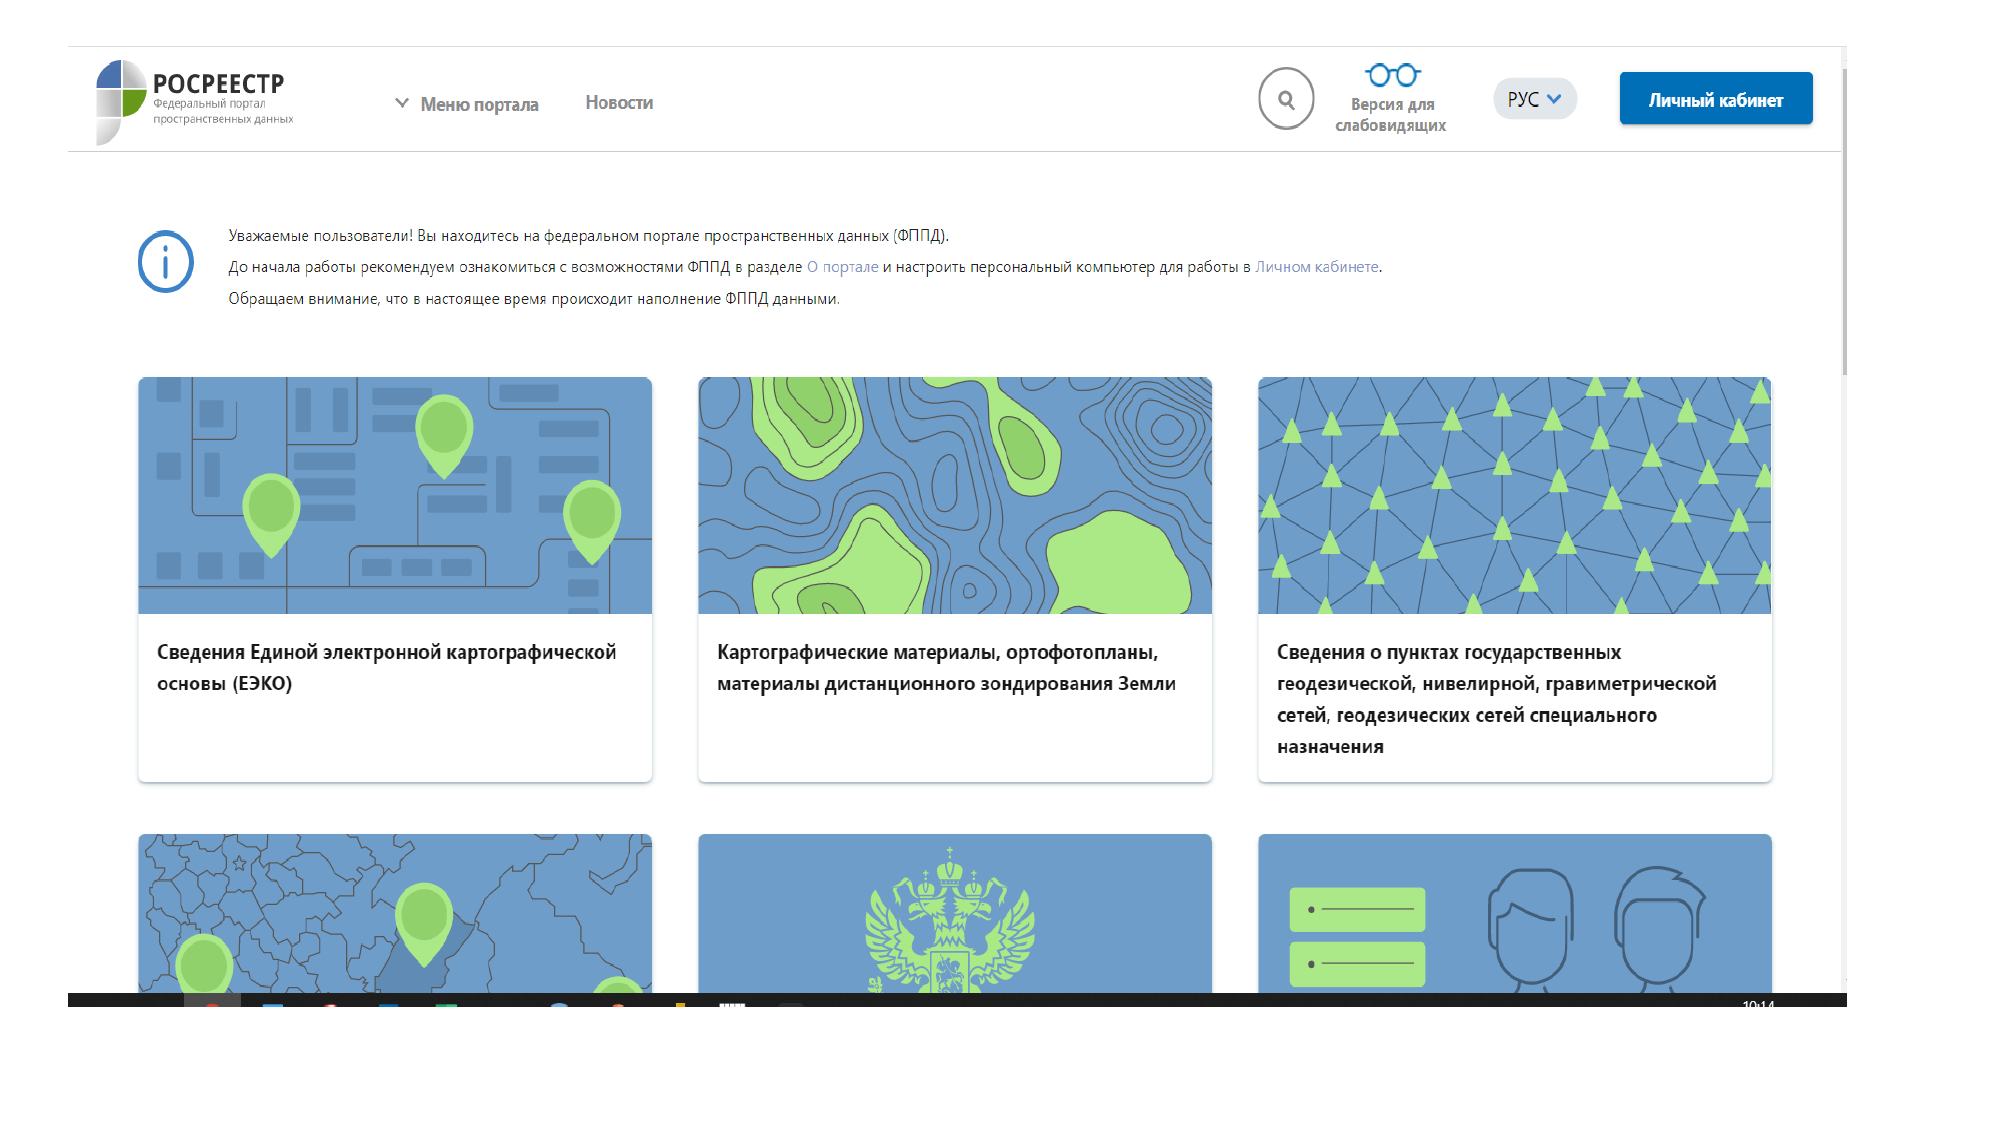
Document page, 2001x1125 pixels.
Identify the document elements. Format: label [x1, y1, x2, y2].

picture [68, 44, 1847, 1007]
